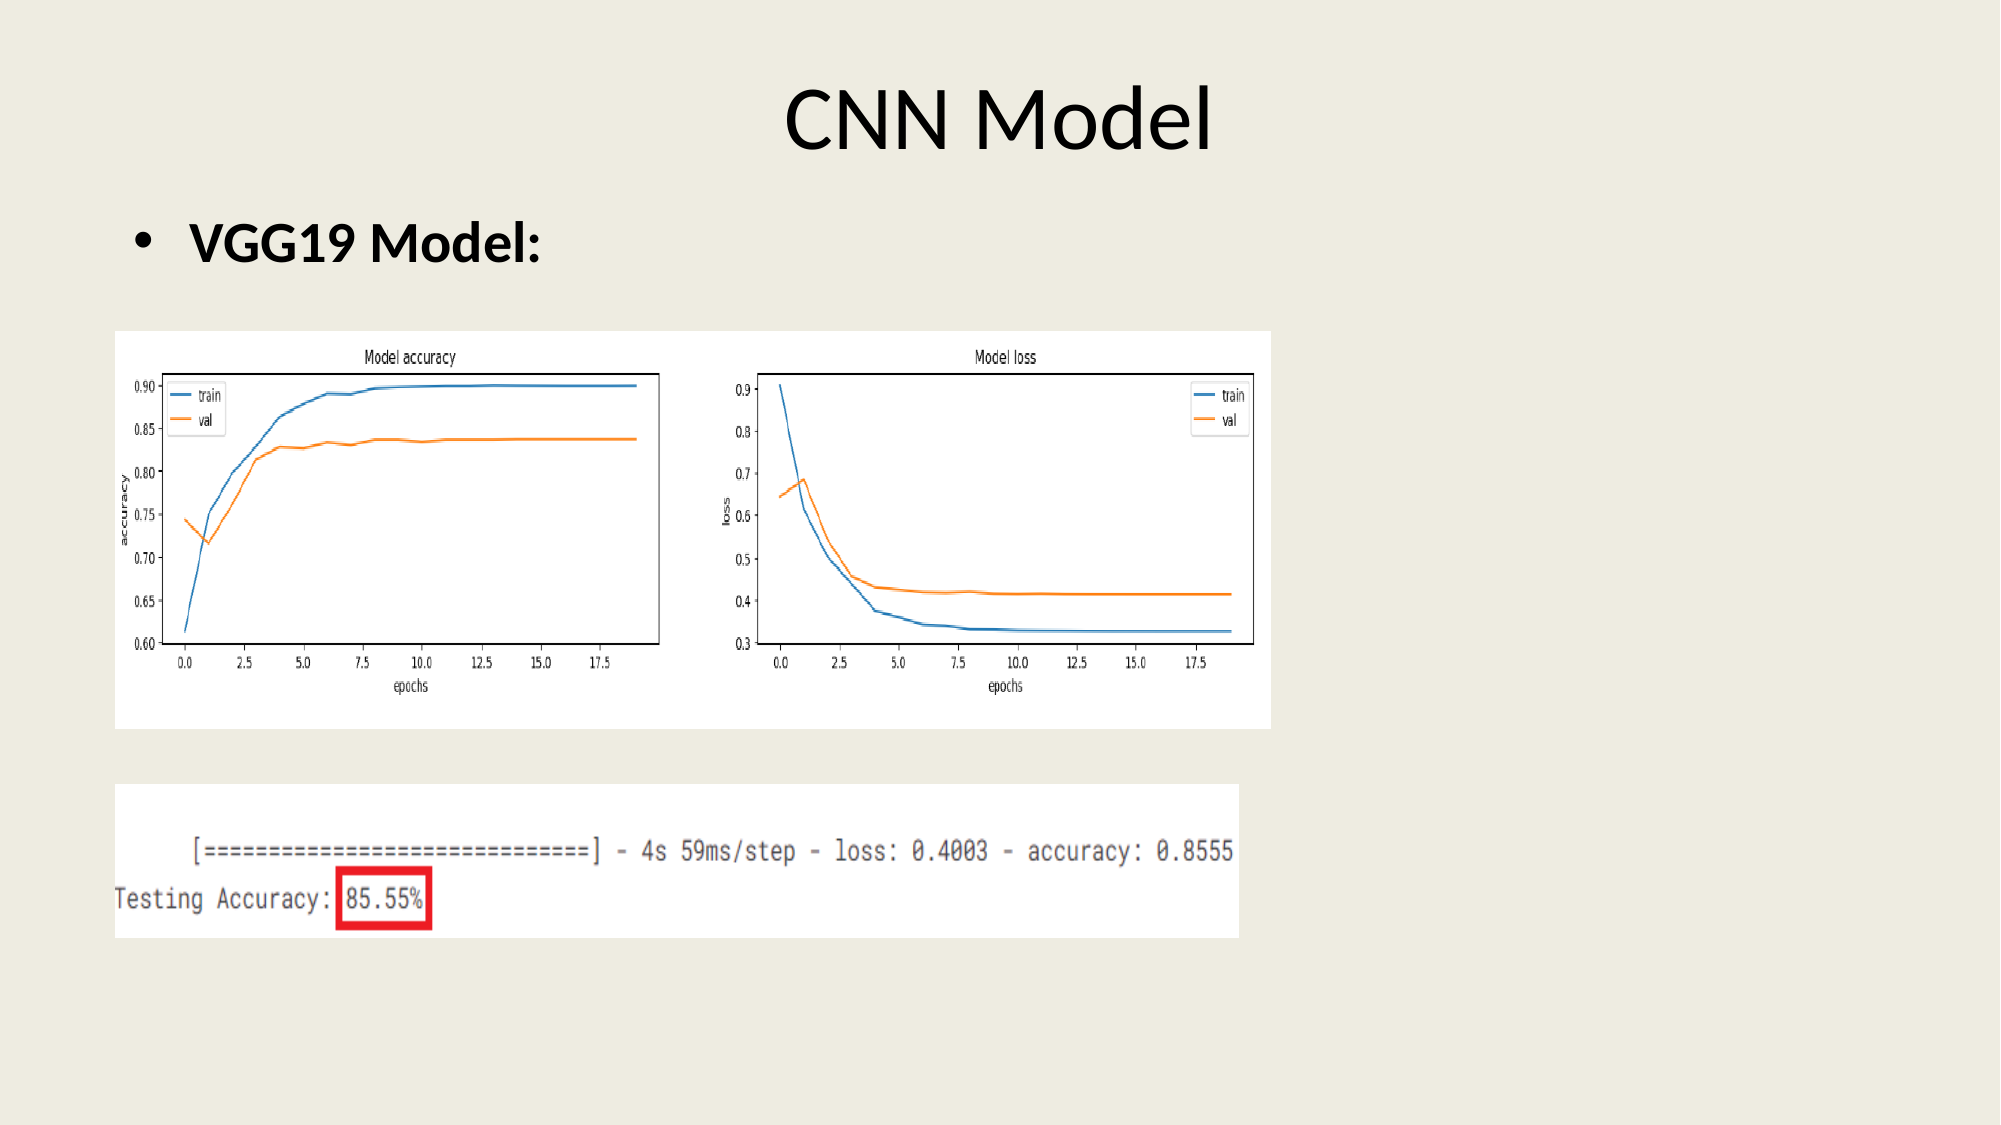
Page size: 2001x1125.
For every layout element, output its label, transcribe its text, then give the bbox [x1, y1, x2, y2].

list VGG19 Model: [99, 177, 1155, 302]
title CNN Model [99, 19, 1900, 207]
picture [115, 330, 1271, 730]
picture [115, 783, 1239, 938]
